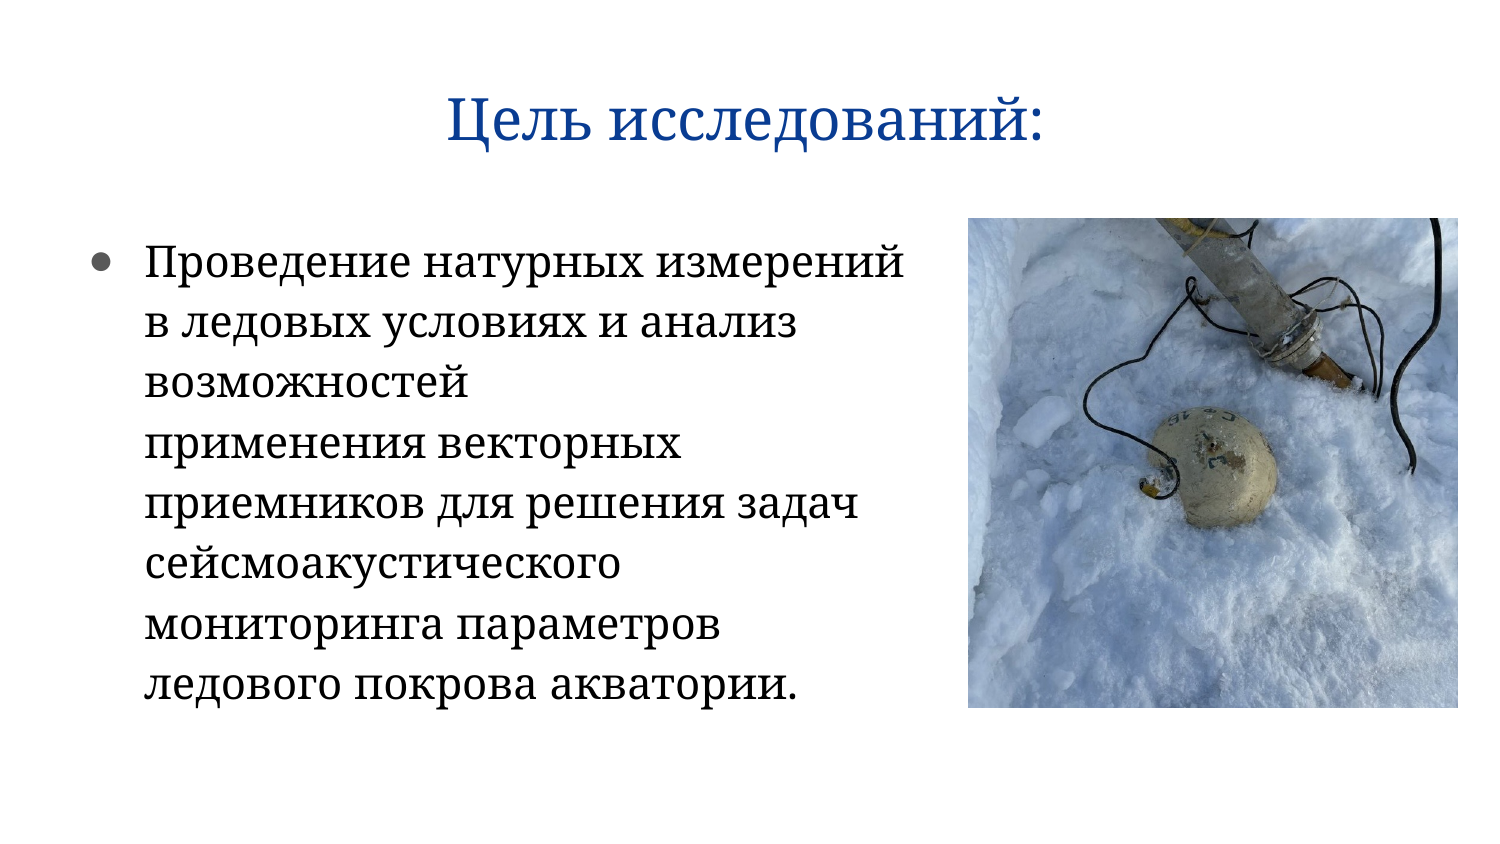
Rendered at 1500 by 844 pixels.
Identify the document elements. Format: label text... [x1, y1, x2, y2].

title Цель исследований: [47, 66, 1446, 170]
list Проведение натурных измерений в ледовых условиях и анализ возможностей применения векторных приемников для решения задач сейсмоакустического мониторинга параметров ледового покрова акватории. [54, 210, 940, 771]
picture [968, 217, 1458, 708]
